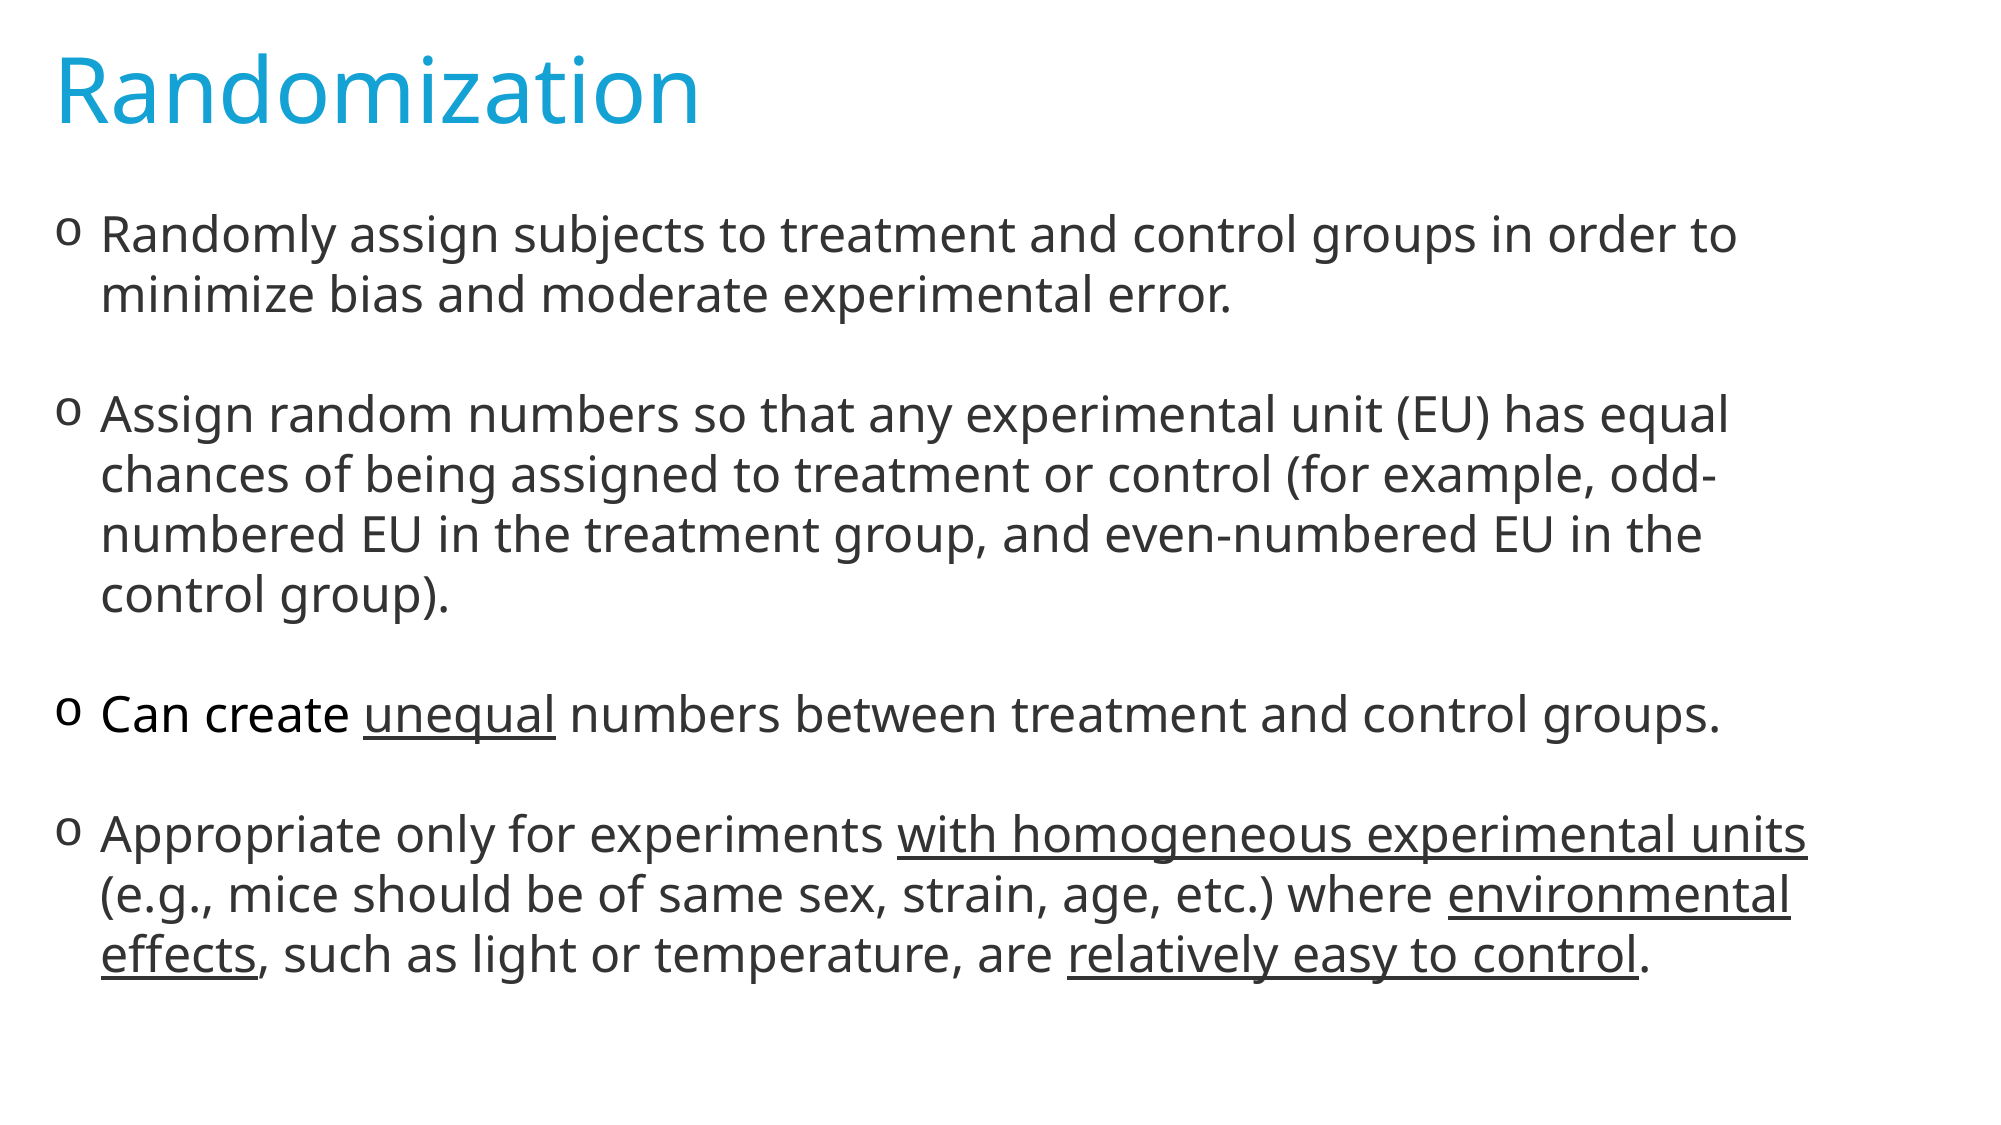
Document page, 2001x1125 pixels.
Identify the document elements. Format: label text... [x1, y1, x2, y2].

text_box Randomly assign subjects to treatment and control groups in order to minimize bias and moderate experimental error. Assign random numbers so that any experimental unit (EU) has equal chances of being assigned to treatment or control (for example, odd-numbered EU in the treatment group, and even-numbered EU in the control group). Can create unequal numbers between treatment and control groups. Appropriate only for experiments with homogeneous experimental units (e.g., mice should be of same sex, strain, age, etc.) where environmental effects, such as light or temperature, are relatively easy to control. [38, 194, 1862, 1050]
text_box Randomization [38, 24, 1962, 150]
